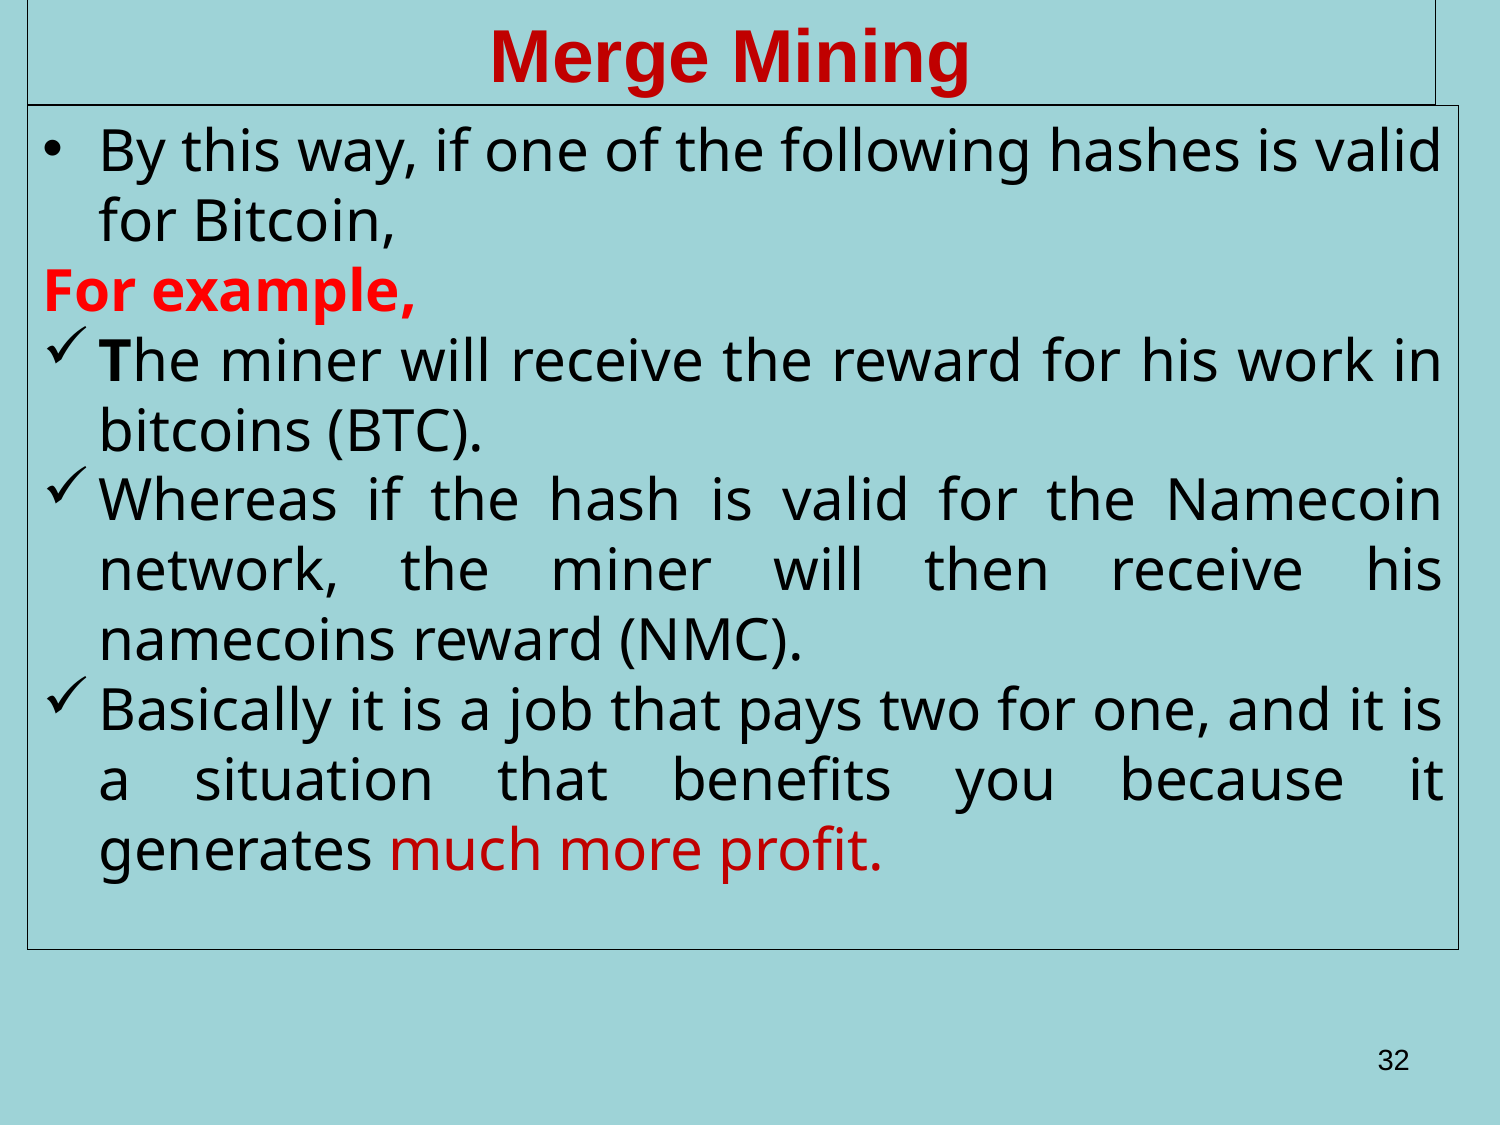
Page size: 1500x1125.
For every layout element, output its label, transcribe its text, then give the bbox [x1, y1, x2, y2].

text_box Merge Mining [27, 0, 1436, 105]
slide_number 32 [1340, 1033, 1426, 1090]
text_box By this way, if one of the following hashes is valid for Bitcoin, For example, The miner will receive the reward for his work in bitcoins (BTC). Whereas if the hash is valid for the Namecoin network, the miner will then receive his namecoins reward (NMC). Basically it is a job that pays two for one, and it is a situation that benefits you because it generates much more profit. [27, 105, 1459, 950]
